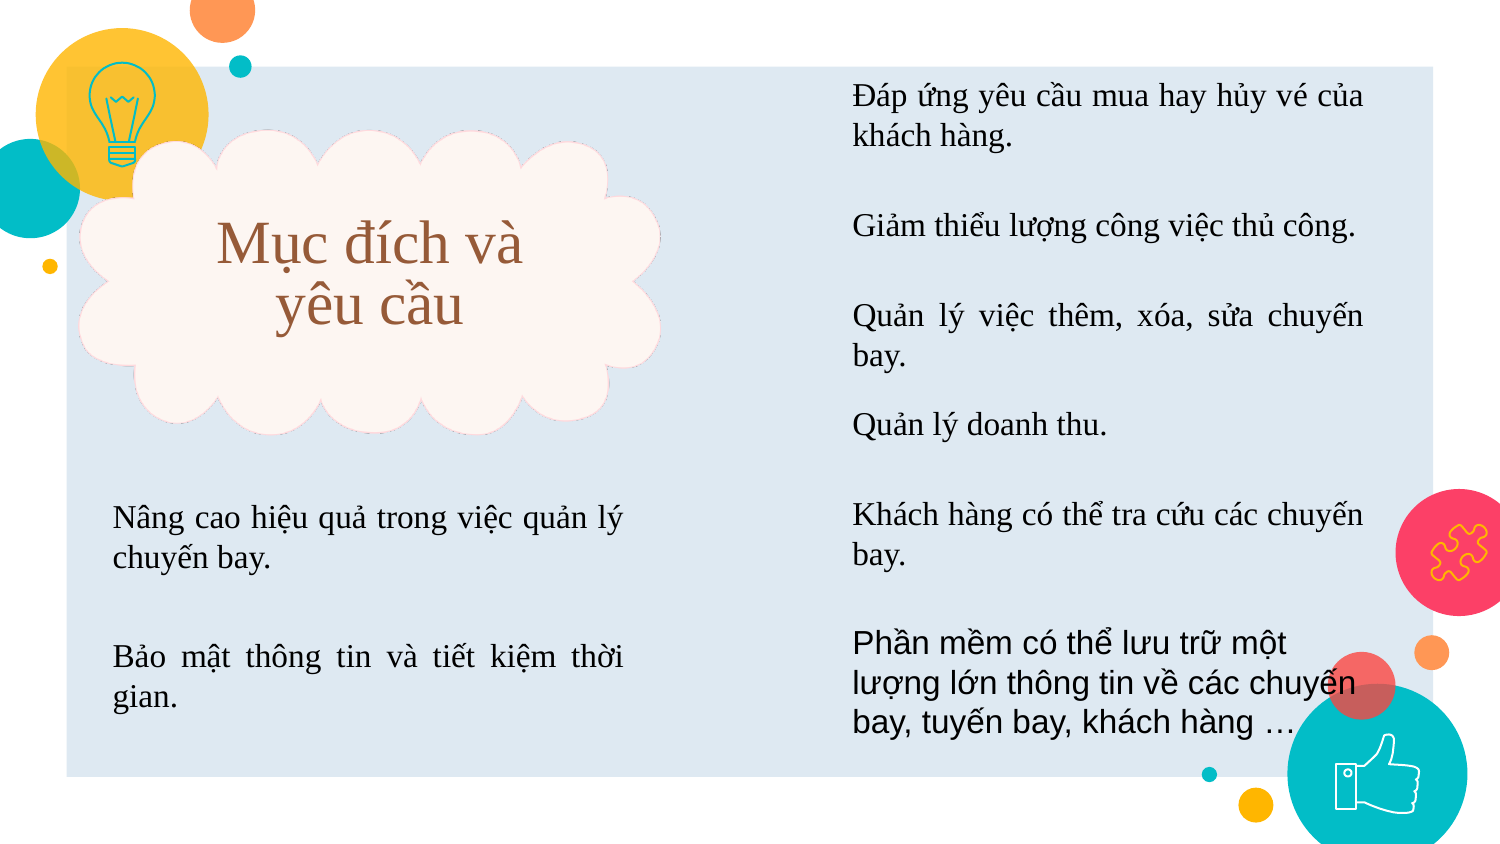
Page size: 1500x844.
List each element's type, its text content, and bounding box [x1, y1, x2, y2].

picture [63, 126, 674, 439]
text_box Khách hàng có thể tra cứu các chuyến bay. [852, 492, 1365, 572]
text_box Đáp ứng yêu cầu mua hay hủy vé của khách hàng. [852, 73, 1365, 154]
text_box Nâng cao hiệu quả trong việc quản lý chuyến bay. [112, 495, 625, 576]
text_box Quản lý việc thêm, xóa, sửa chuyến bay. [852, 292, 1365, 373]
text_box Quản lý doanh thu. [852, 402, 1365, 443]
text_box Phần mềm có thể lưu trữ một lượng lớn thông tin về các chuyến bay, tuyến bay, khách hàng … [852, 620, 1365, 741]
text_box Giảm thiểu lượng công việc thủ công. [852, 203, 1365, 244]
text_box Bảo mật thông tin và tiết kiệm thời gian. [112, 633, 625, 714]
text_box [169, 213, 666, 480]
